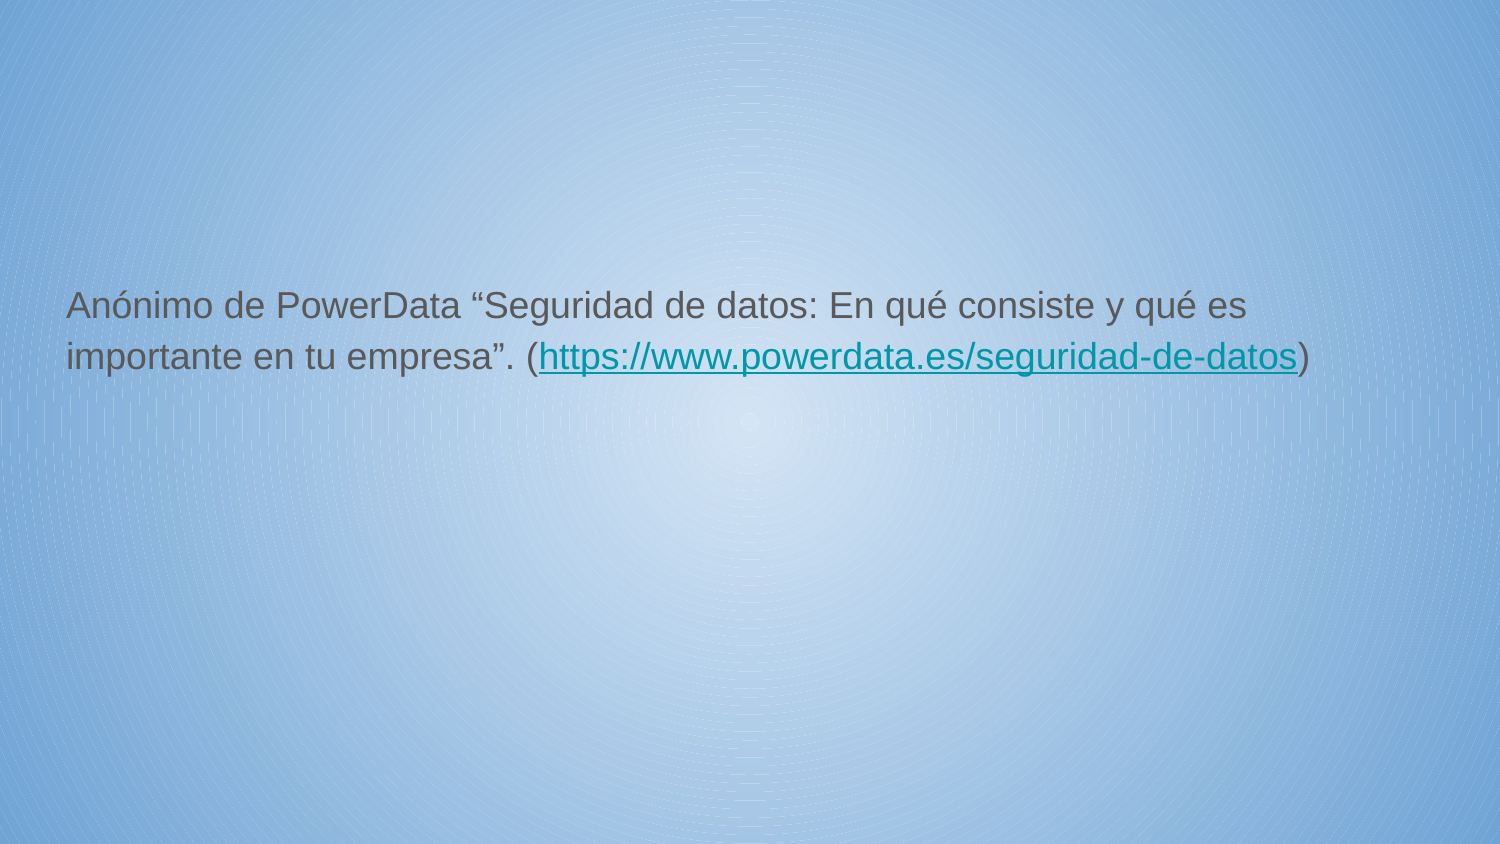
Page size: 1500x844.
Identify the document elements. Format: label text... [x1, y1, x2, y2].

list Anónimo de PowerData “Seguridad de datos: En qué consiste y qué es importante en tu empresa”. (https://www.powerdata.es/seguridad-de-datos) [51, 189, 1449, 750]
